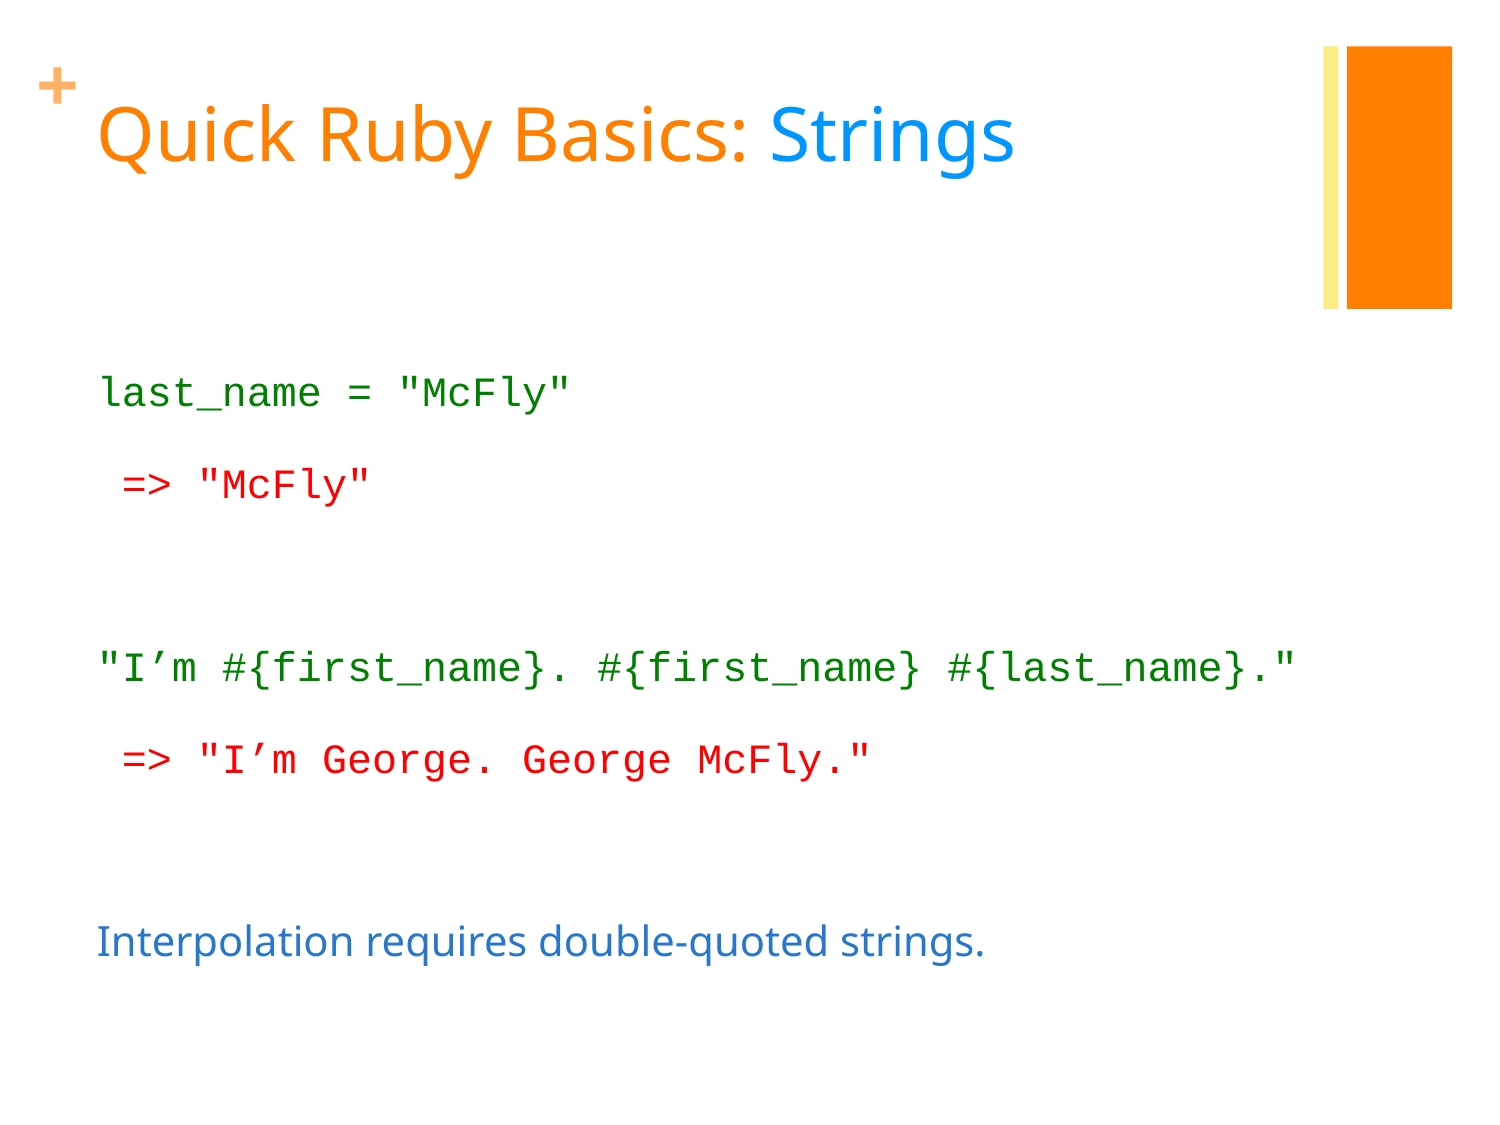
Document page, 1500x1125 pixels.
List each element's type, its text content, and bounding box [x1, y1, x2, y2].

list last_name = "McFly" => "McFly" "I’m #{first_name}. #{first_name} #{last_name}." => "I’m George. George McFly." Interpolation requires double-quoted strings. [81, 324, 1322, 1005]
title Quick Ruby Basics: Strings [81, 79, 1322, 263]
